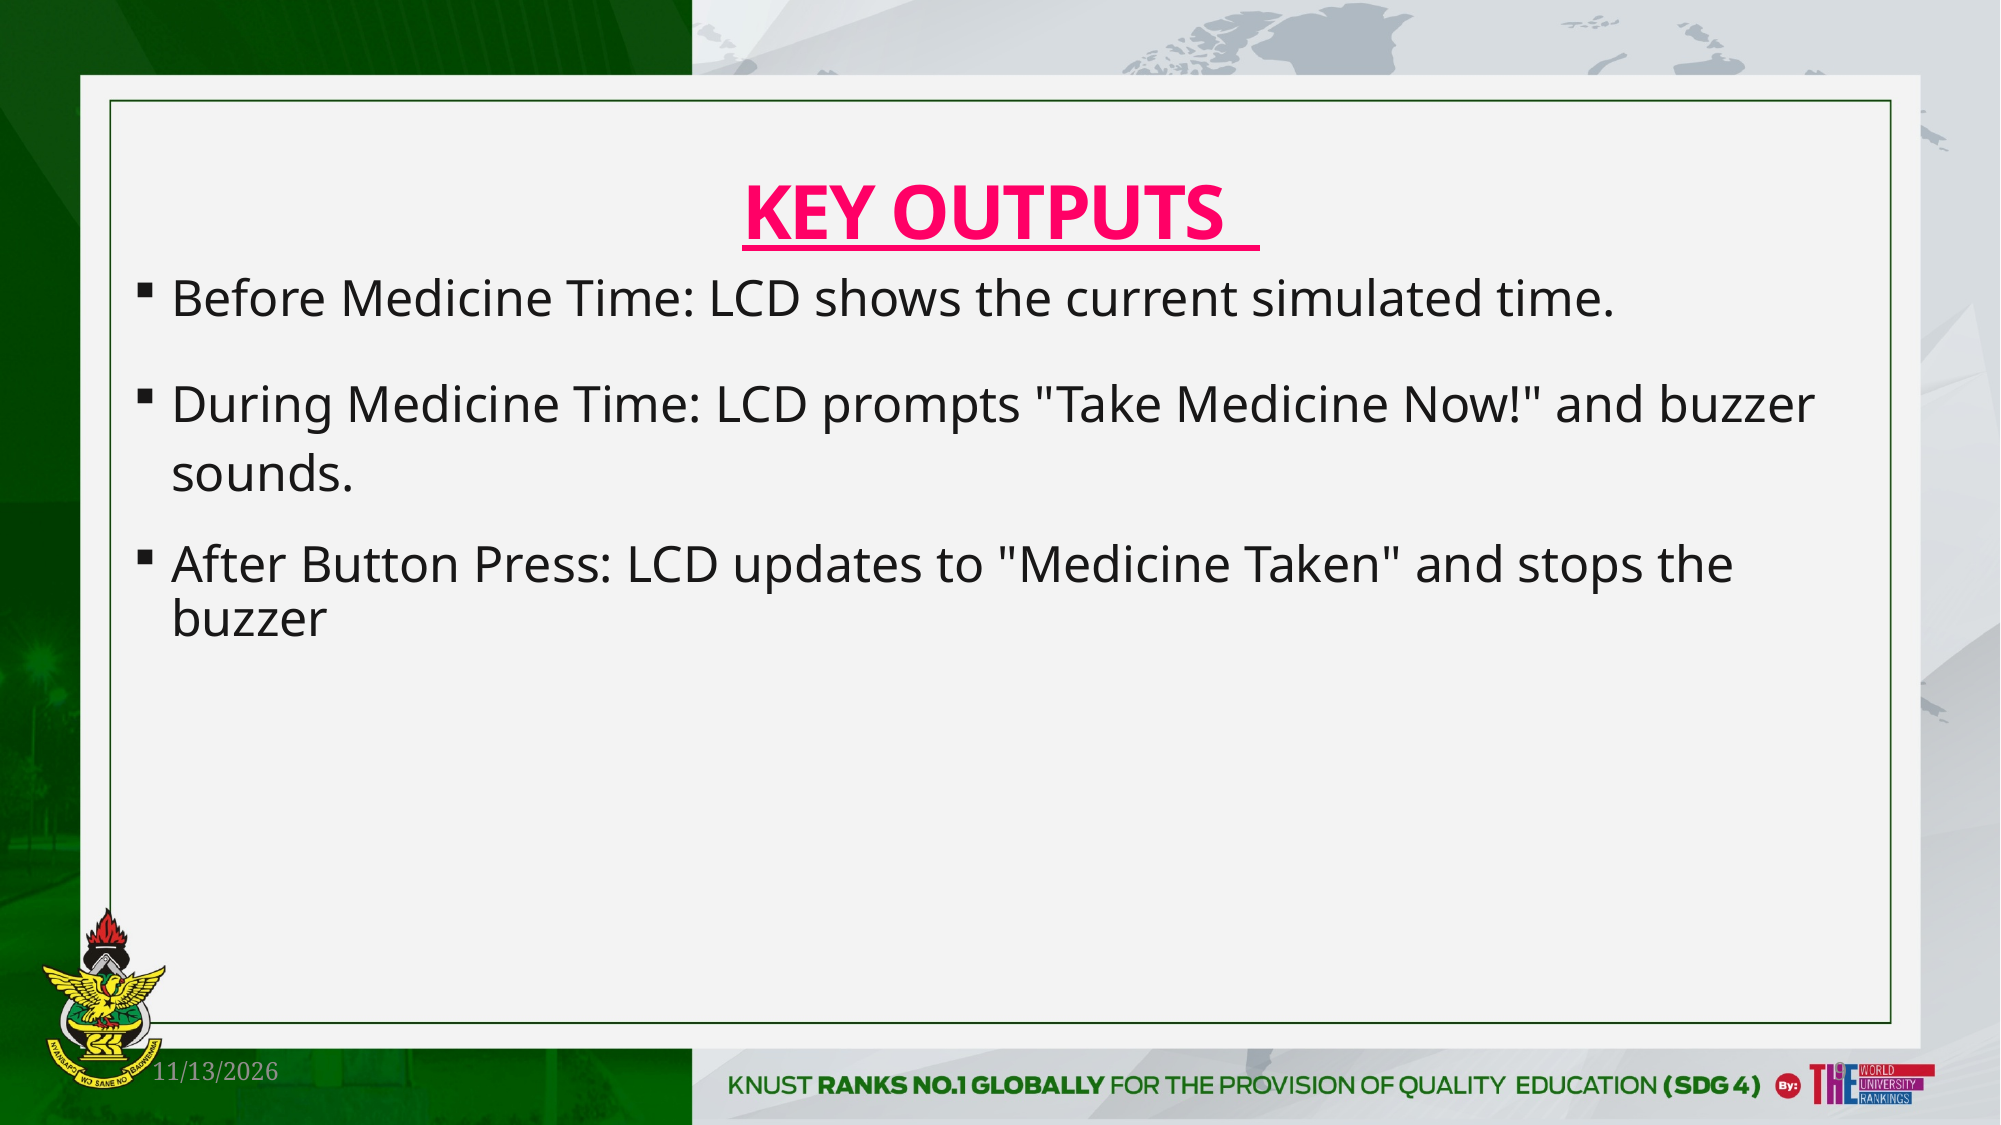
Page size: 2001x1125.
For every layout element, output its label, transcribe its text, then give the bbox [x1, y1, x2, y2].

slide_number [137, 1042, 588, 1103]
title KEY OUTPUTS [137, 113, 1863, 304]
picture [0, 0, 2001, 1125]
slide_number 9 [1412, 1042, 1863, 1103]
list Before Medicine Time: LCD shows the current simulated time. During Medicine Time: LCD prompts "Take Medicine Now!" and buzzer sounds. After Button Press: LCD updates to "Medicine Taken" and stops the buzzer [118, 126, 1844, 779]
